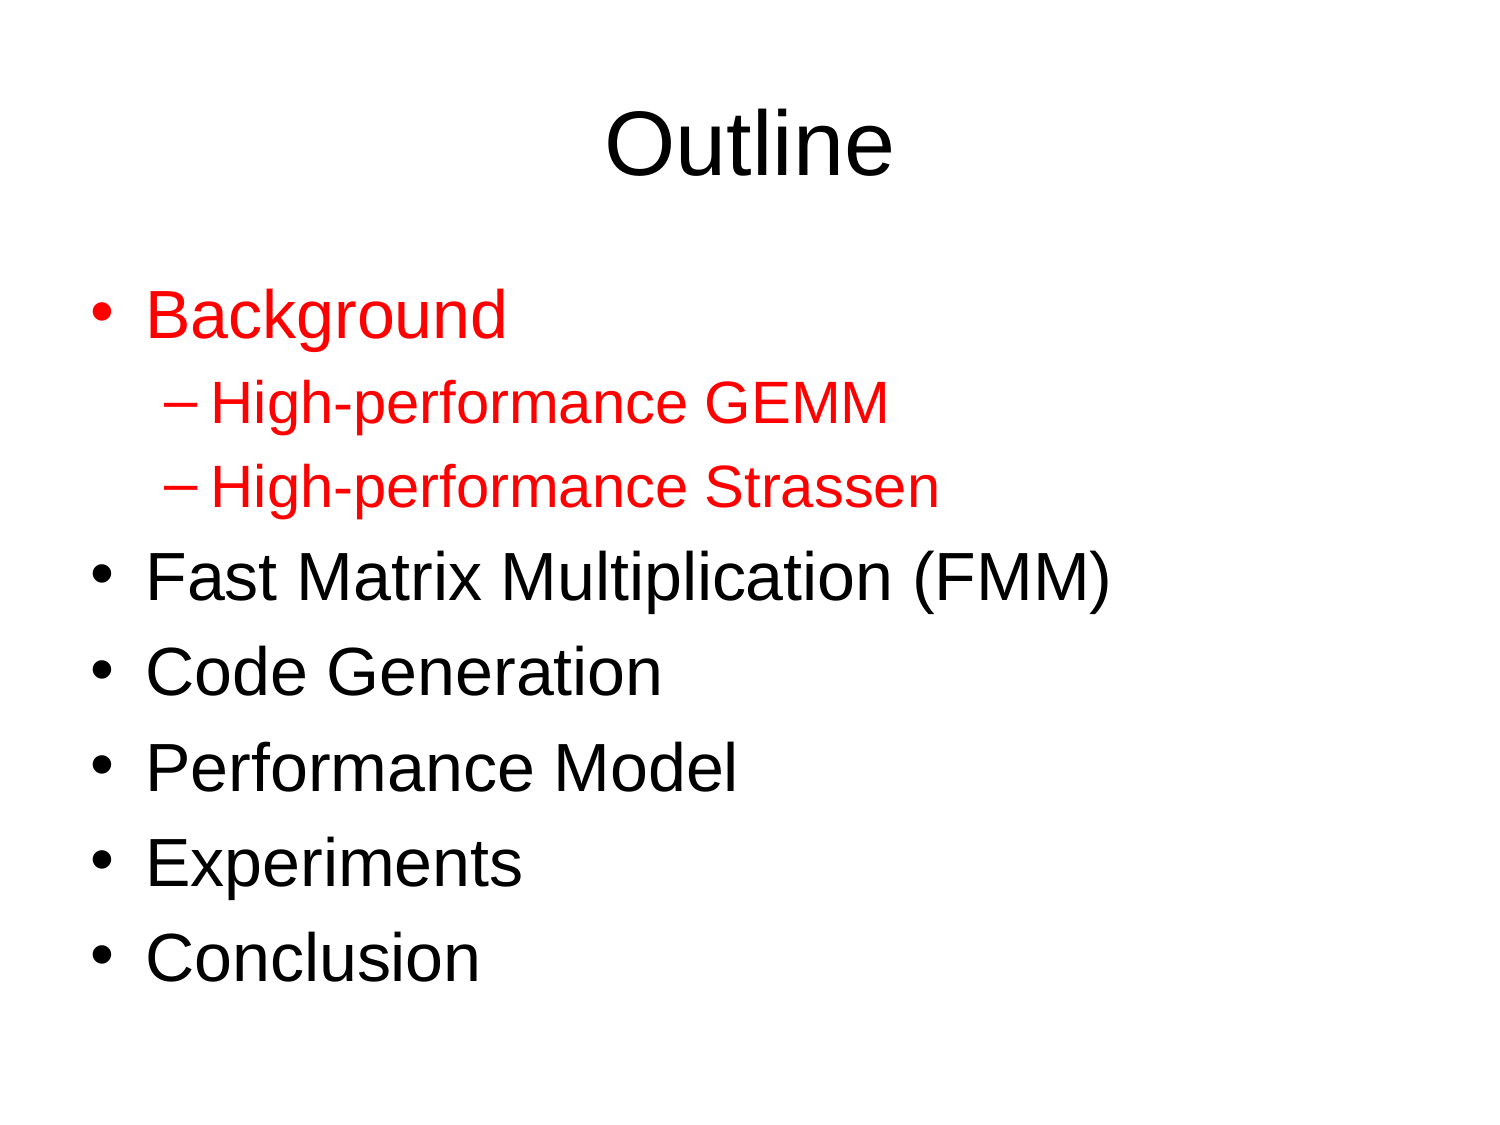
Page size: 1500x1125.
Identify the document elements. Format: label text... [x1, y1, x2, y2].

title Outline [75, 45, 1425, 233]
list Background High-performance GEMM High-performance Strassen Fast Matrix Multiplication (FMM) Code Generation Performance Model Experiments Conclusion [75, 262, 1425, 1005]
